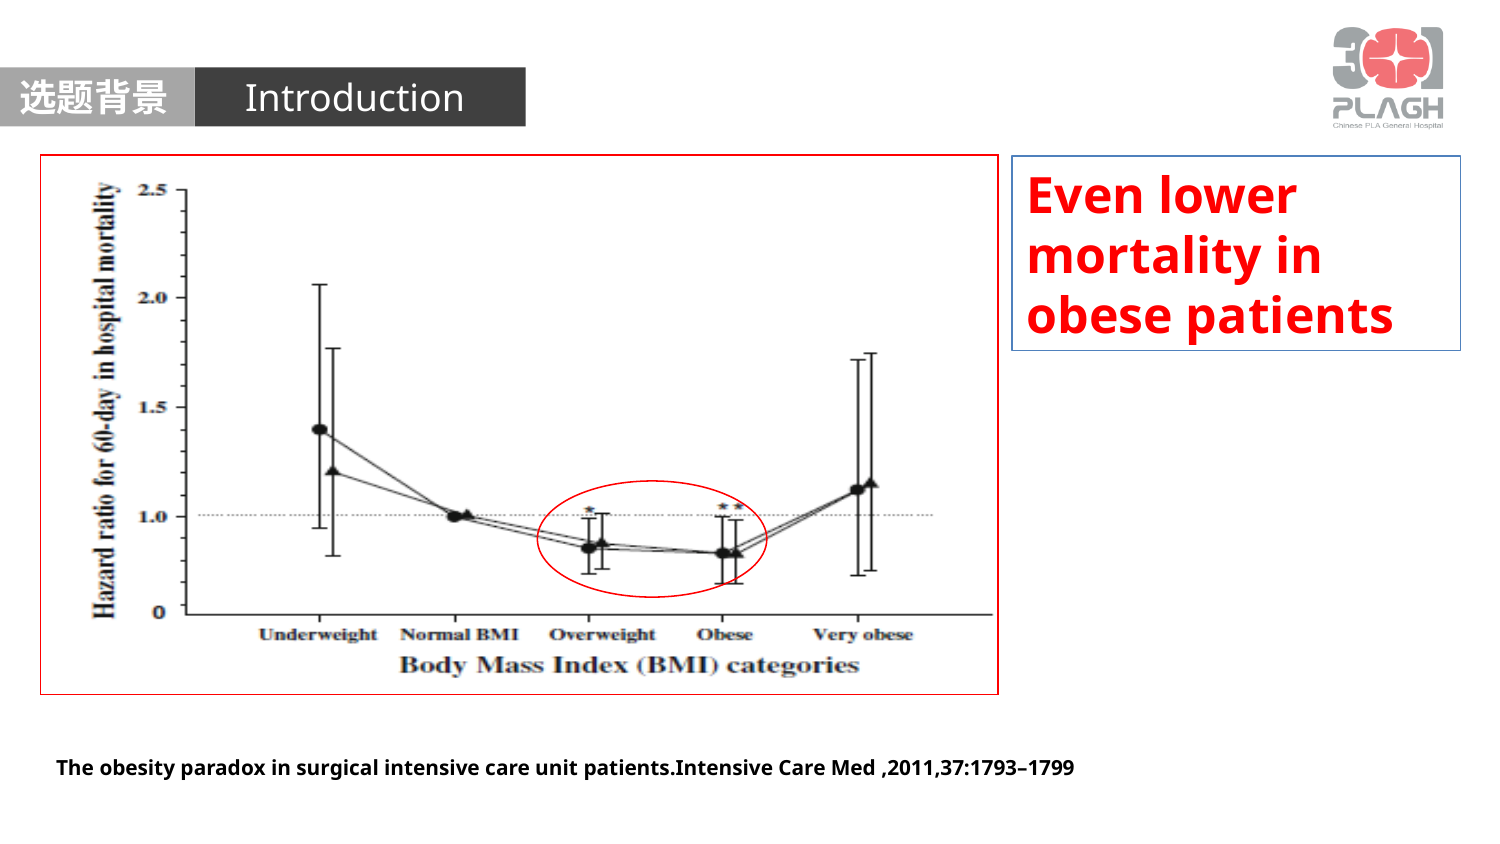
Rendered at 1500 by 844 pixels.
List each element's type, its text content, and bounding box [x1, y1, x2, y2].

picture [41, 155, 998, 694]
text_box Introduction [193, 65, 528, 129]
picture [1276, 0, 1500, 157]
text_box The obesity paradox in surgical intensive care unit patients.Intensive Care Med ,2011,37:1793–1799 [41, 747, 1212, 788]
text_box 选题背景 [0, 65, 193, 129]
text_box Even lower mortality in obese patients [1010, 154, 1463, 353]
